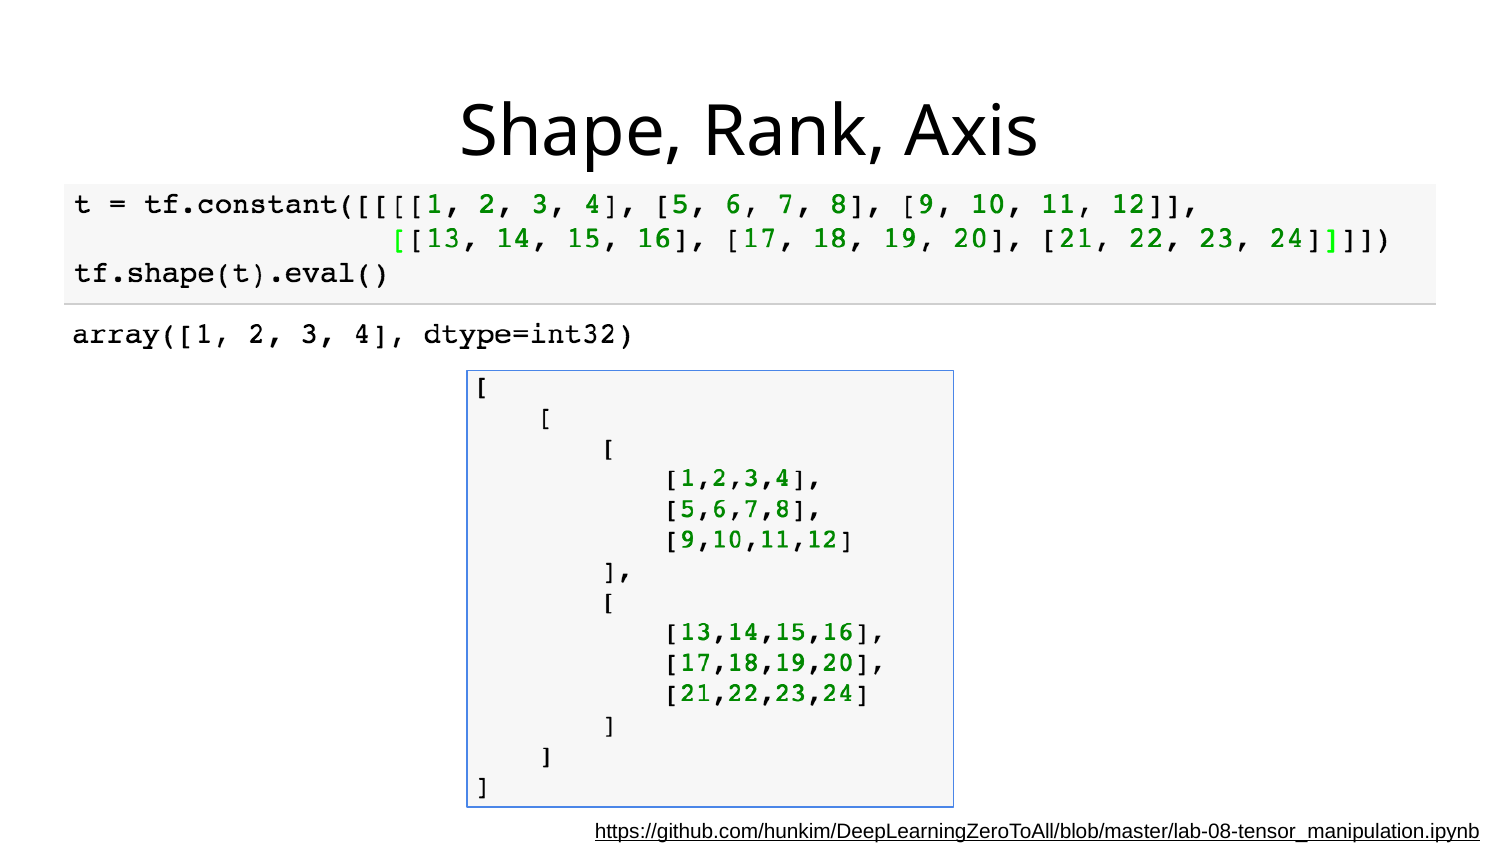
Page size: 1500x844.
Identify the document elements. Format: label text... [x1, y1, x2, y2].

title Shape, Rank, Axis [297, 21, 1203, 182]
text_box https://github.com/hunkim/DeepLearningZeroToAll/blob/master/lab-08-tensor_manipulation.ipynb [579, 804, 1500, 844]
picture [64, 183, 1436, 352]
picture [467, 370, 953, 807]
